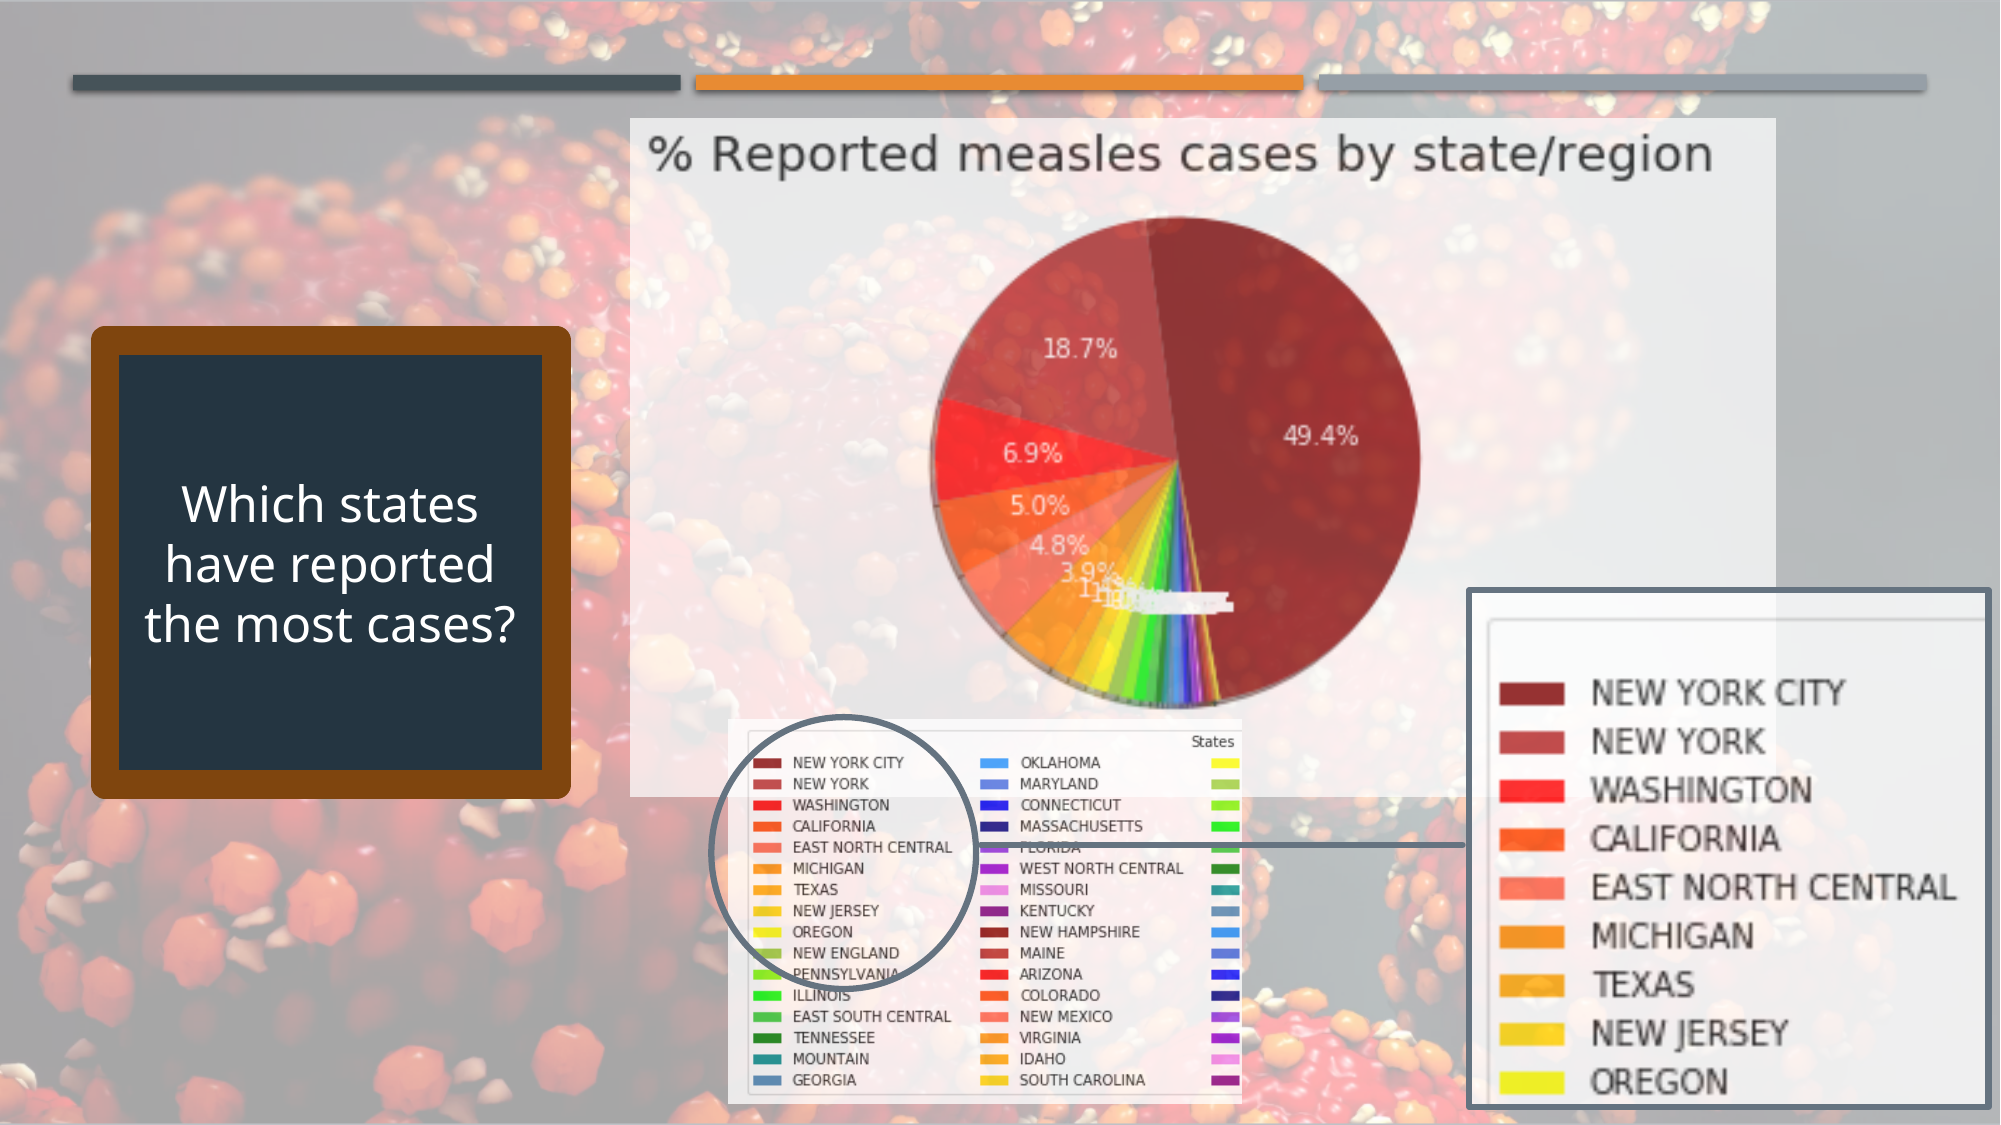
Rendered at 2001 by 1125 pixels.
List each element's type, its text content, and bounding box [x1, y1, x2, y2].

title Which states have reported the most cases? [105, 340, 557, 785]
picture [629, 117, 1986, 1105]
text_box [709, 809, 721, 909]
